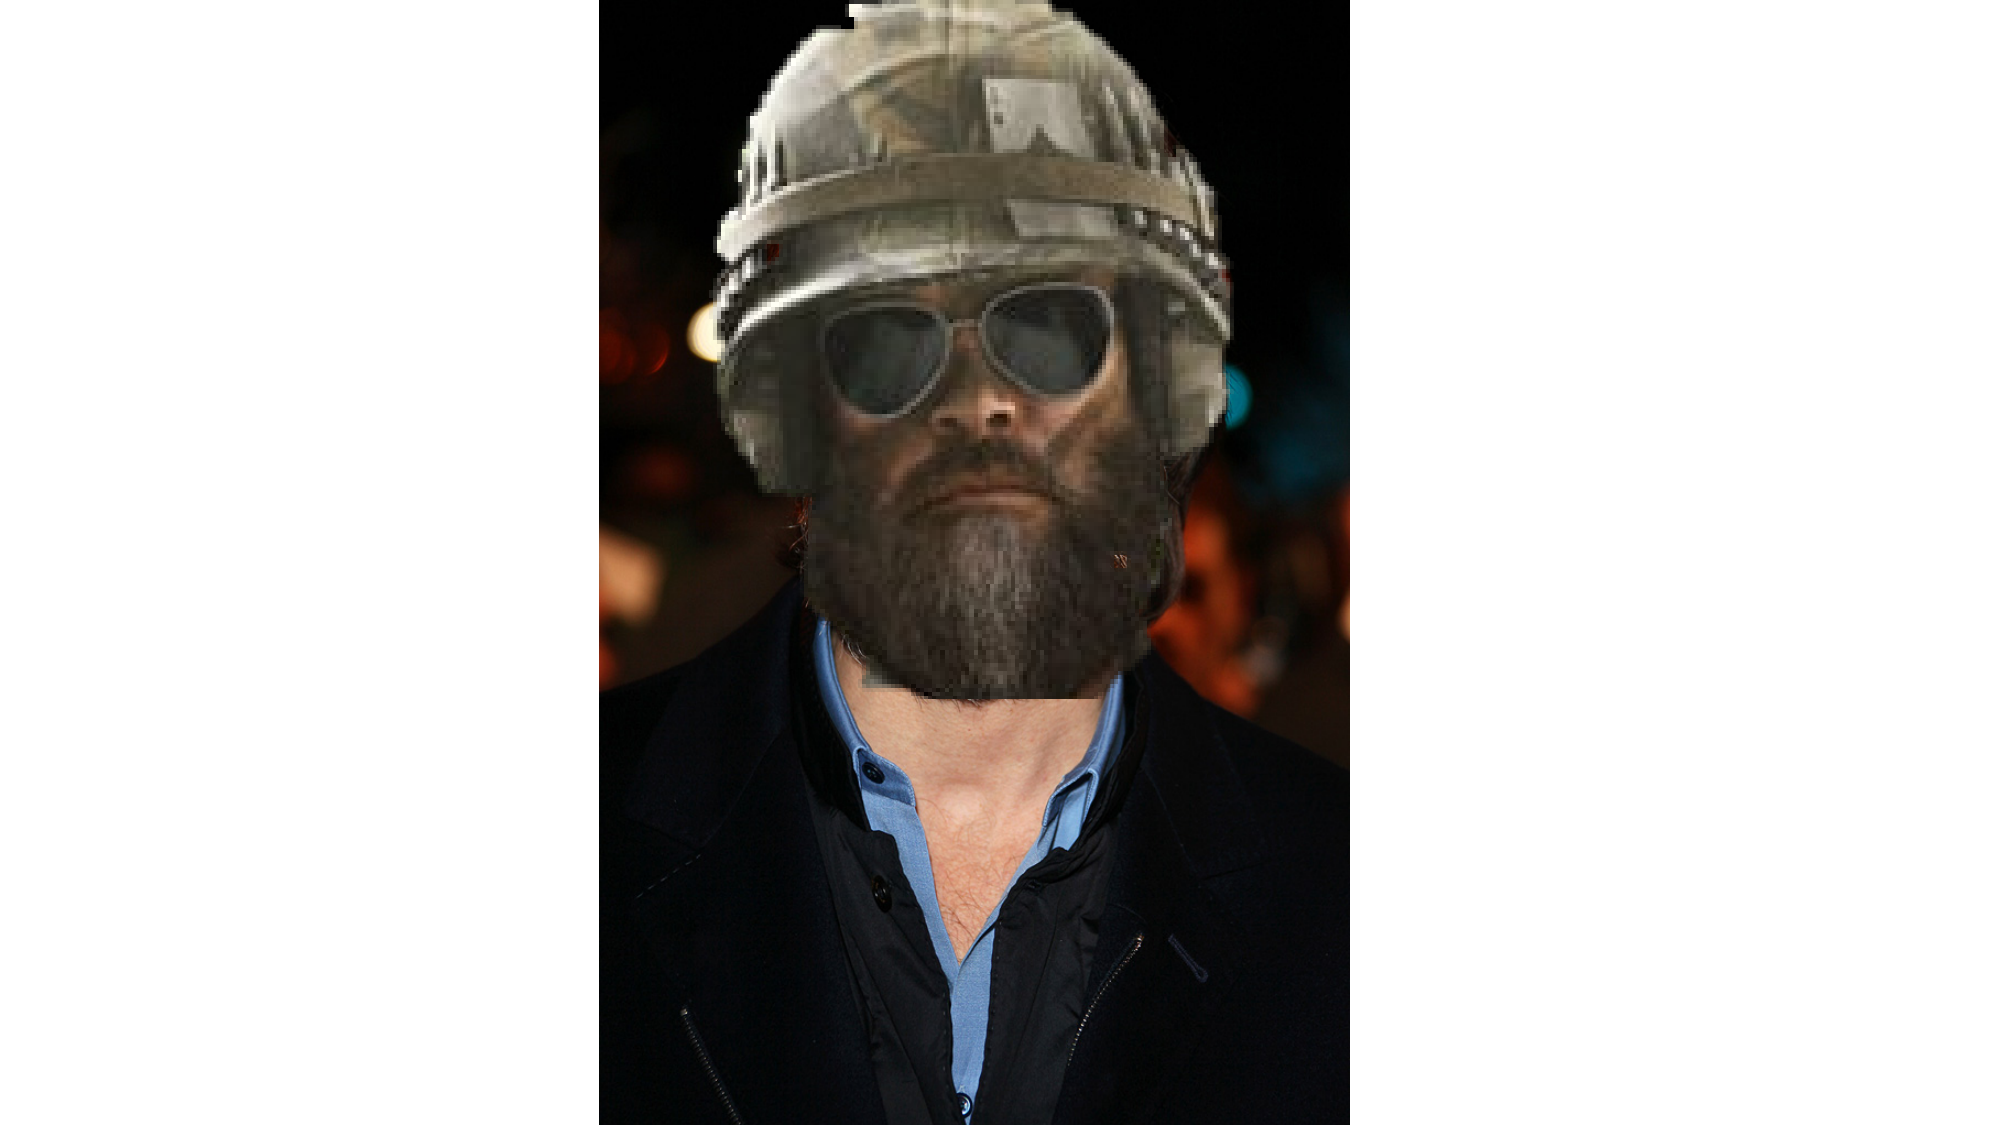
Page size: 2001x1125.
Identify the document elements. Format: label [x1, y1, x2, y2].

picture [599, 0, 1350, 1125]
